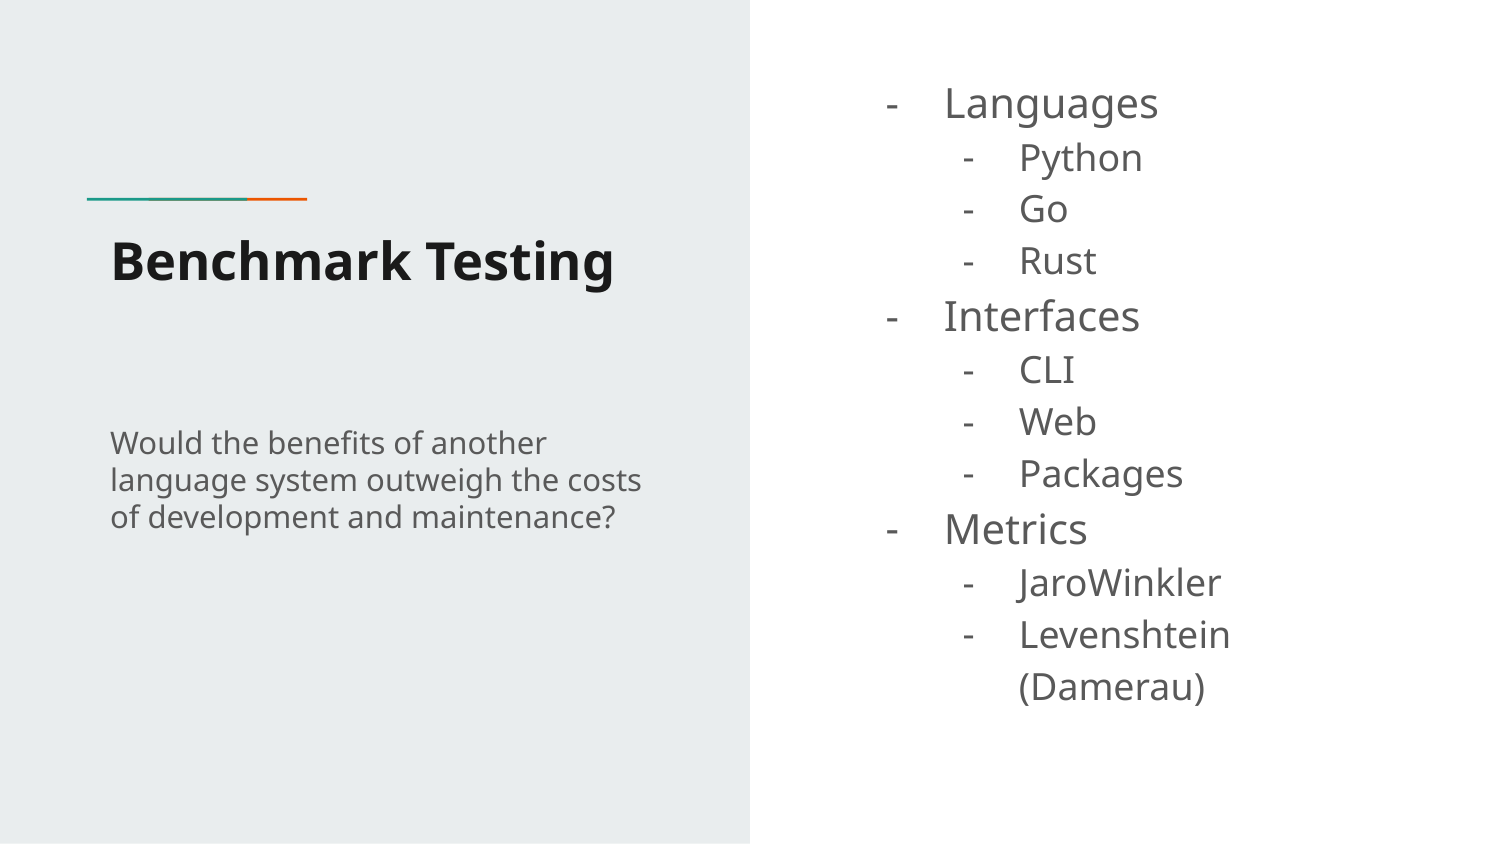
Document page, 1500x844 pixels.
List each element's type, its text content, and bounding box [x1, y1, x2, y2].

list Languages Python Go Rust Interfaces CLI Web Packages Metrics JaroWinkler Levenshtein (Damerau) [853, 54, 1408, 805]
subtitle Would the benefits of another language system outweigh the costs of development and maintenance? [95, 408, 686, 579]
title Benchmark Testing [95, 212, 637, 366]
